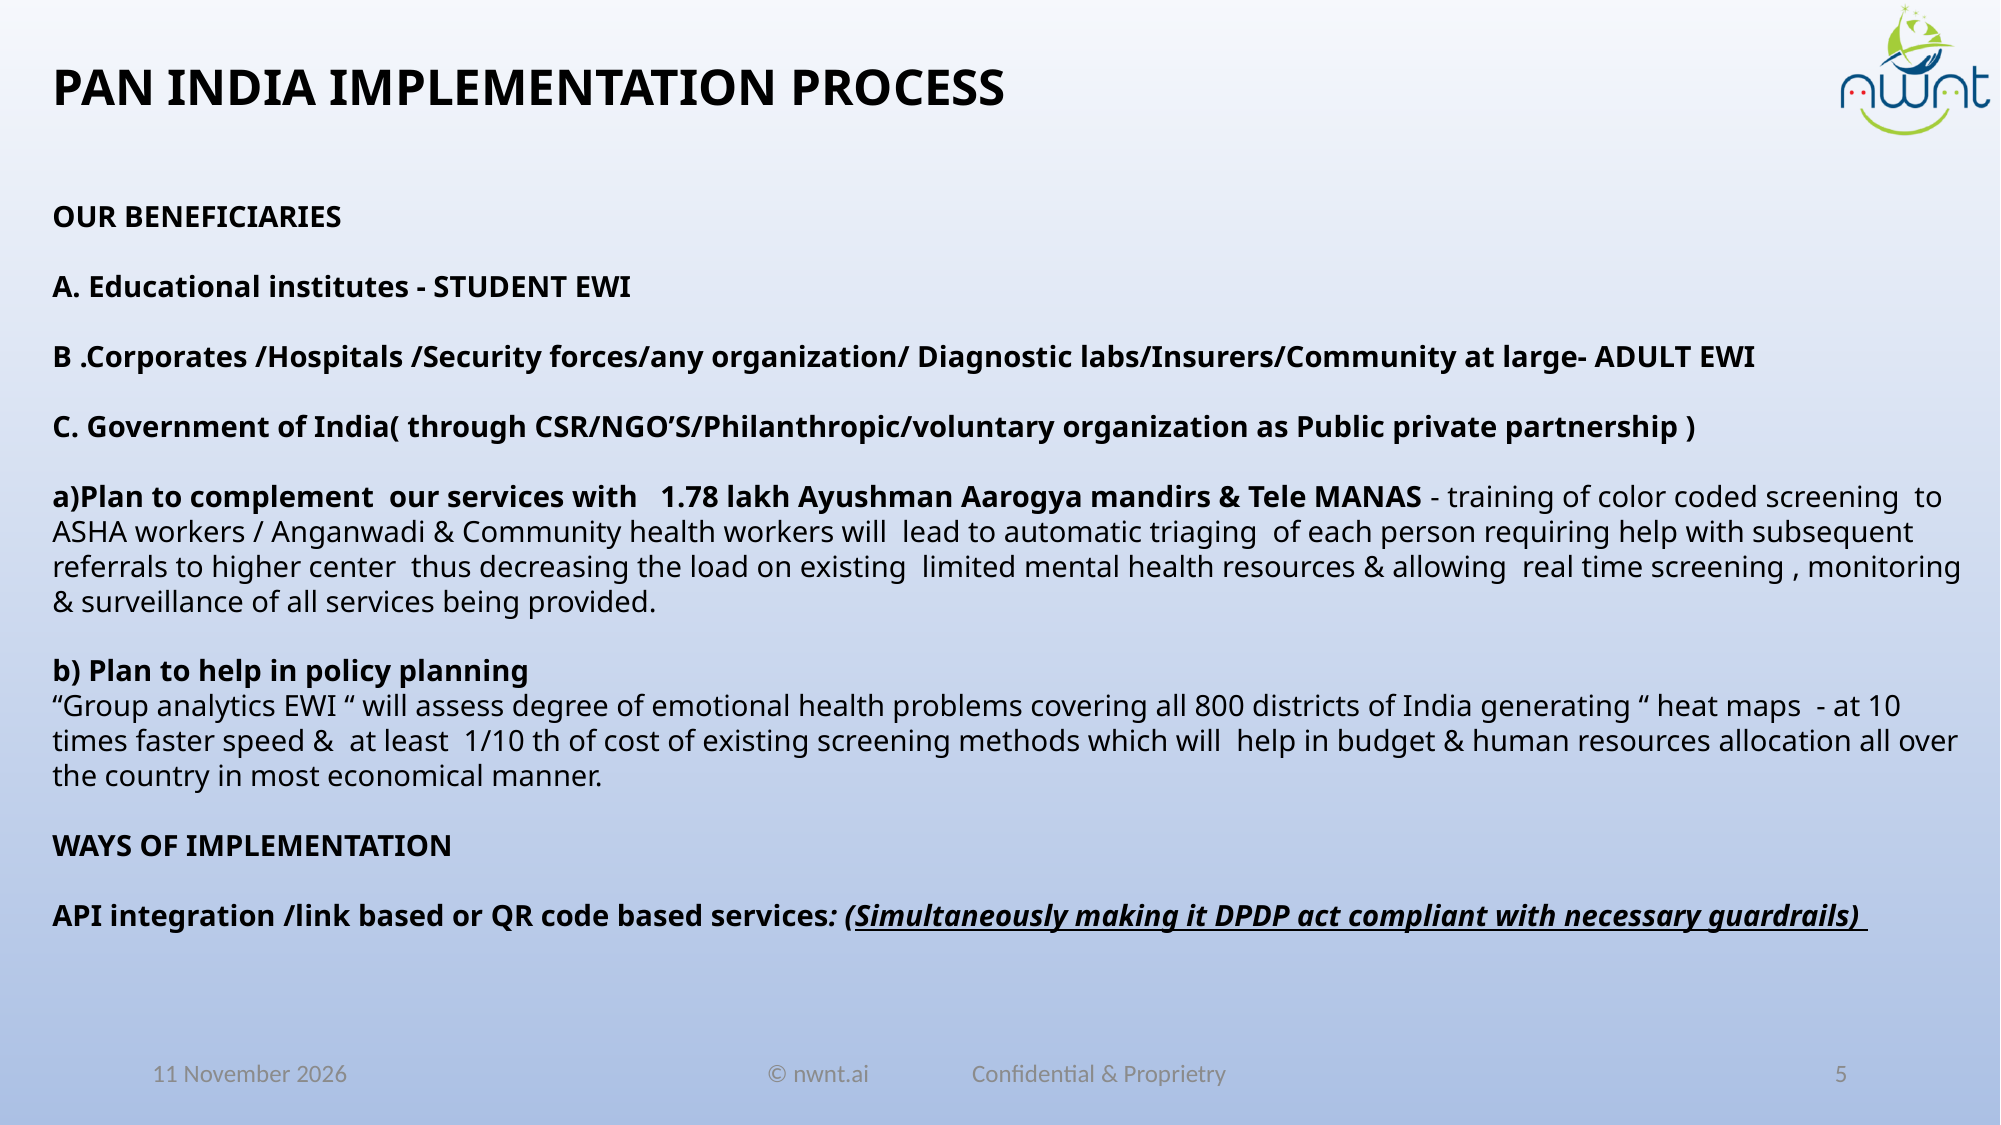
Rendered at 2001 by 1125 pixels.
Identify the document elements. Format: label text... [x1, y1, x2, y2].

title PAN INDIA IMPLEMENTATION PROCESS [37, 39, 1761, 129]
picture [1832, 0, 1997, 138]
slide_number 5 [1412, 1042, 1863, 1103]
footer © nwnt.ai Confidential & Proprietry [662, 1042, 1338, 1103]
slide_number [137, 1042, 588, 1103]
text_box OUR BENEFICIARIES A. Educational institutes - STUDENT EWI B .Corporates /Hospitals /Security forces/any organization/ Diagnostic labs/Insurers/Community at large- ADULT EWI C. Government of India( through CSR/NGO’S/Philanthropic/voluntary organization as Public private partnership ) a)Plan to complement our services with 1.78 lakh Ayushman Aarogya mandirs & Tele MANAS - training of color coded screening to ASHA workers / Anganwadi & Community health workers will lead to automatic triaging of each person requiring help with subsequent referrals to higher center thus decreasing the load on existing limited mental health resources & allowing real time screening , monitoring & surveillance of all services being provided. b) Plan to help in policy planning “Group analytics EWI “ will assess degree of emotional health problems covering all 800 districts of India generating “ heat maps - at 10 times faster speed & at least 1/10 th of cost of existing screening methods which will help in budget & human resources allocation all over the country in most economical manner. WAYS OF IMPLEMENTATION API integration /link based or QR code based services: (Simultaneously making it DPDP act compliant with necessary guardrails) [37, 155, 2000, 1010]
